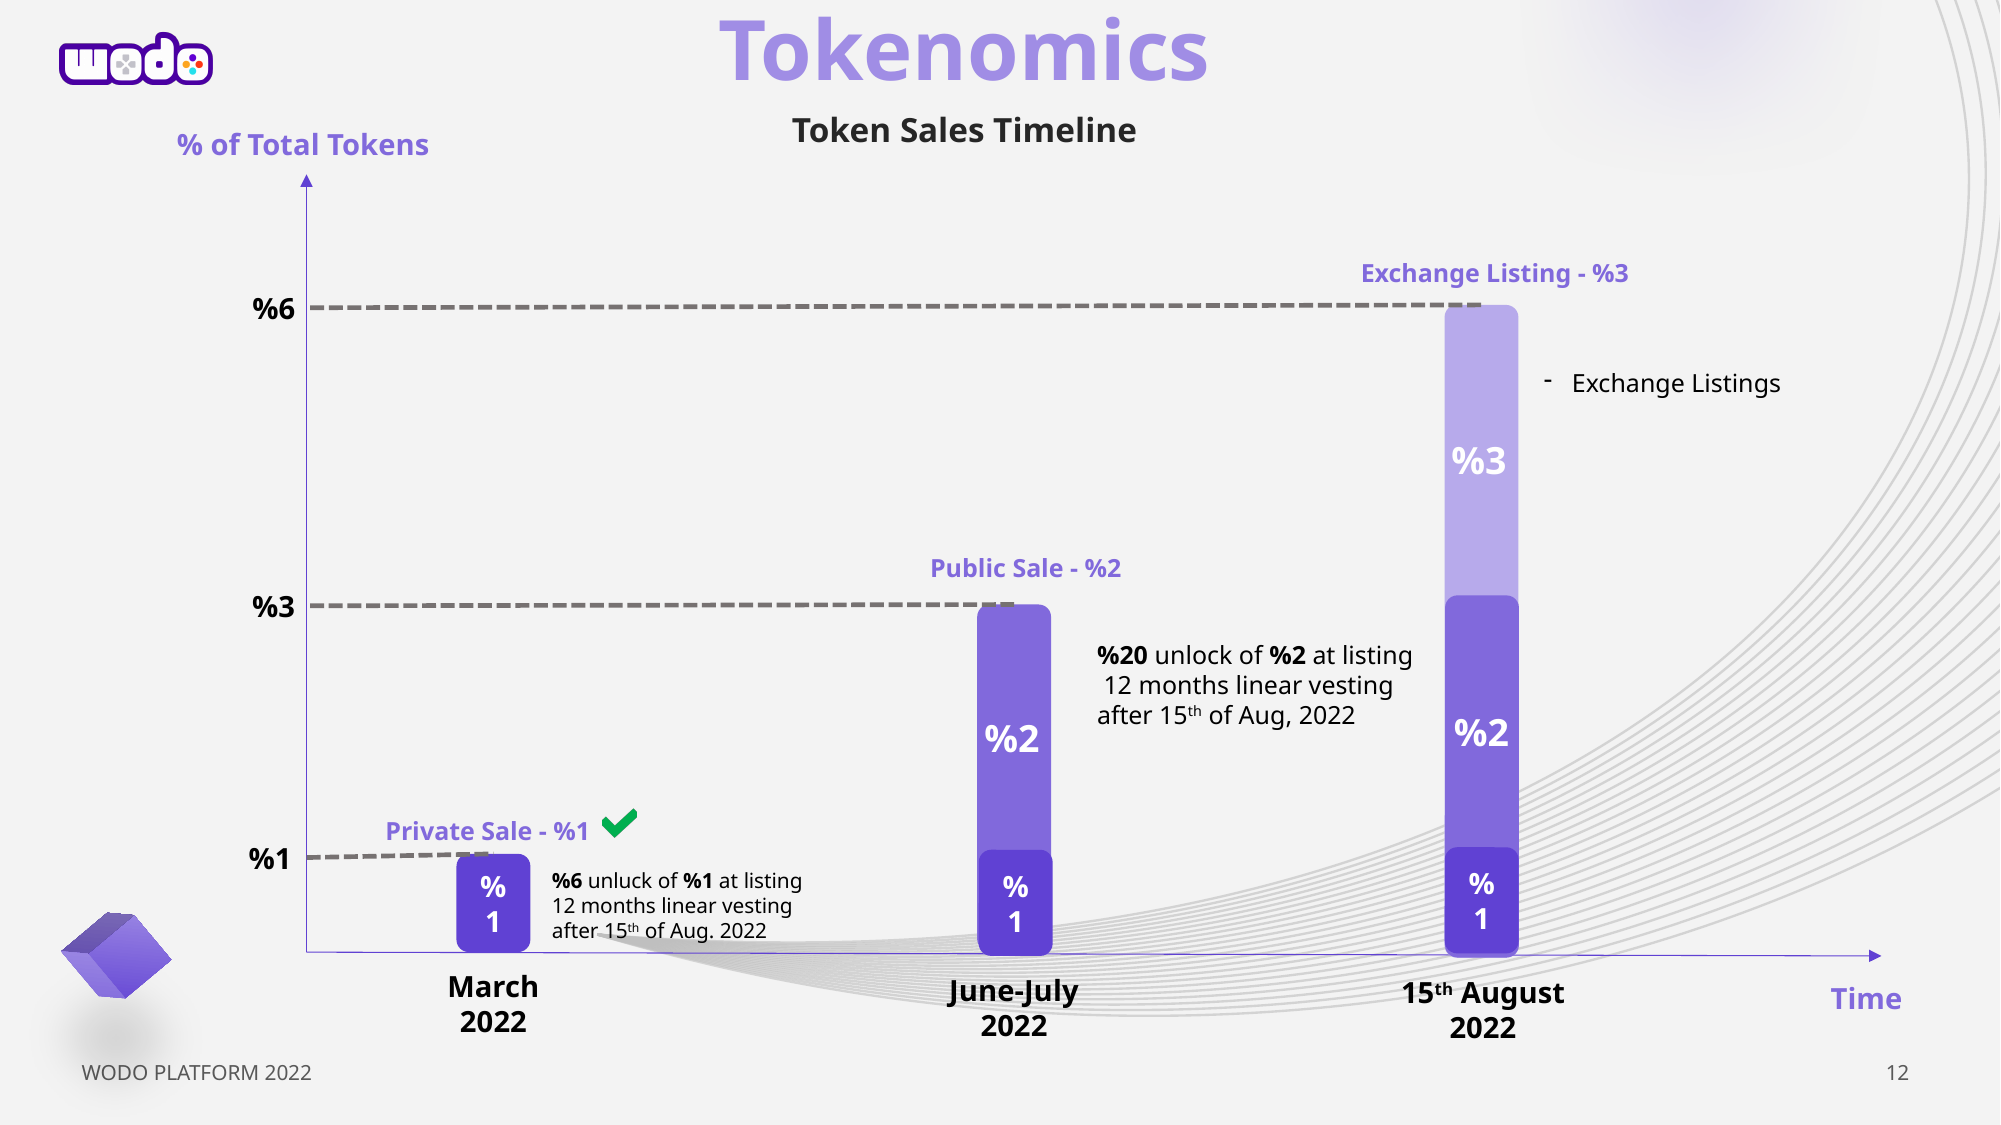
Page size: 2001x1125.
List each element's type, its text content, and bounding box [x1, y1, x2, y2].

text_box %3 [237, 580, 306, 631]
text_box %1 [455, 854, 532, 952]
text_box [303, 853, 494, 858]
text_box %6 [237, 282, 306, 333]
text_box Token Sales Timeline [214, 101, 885, 157]
text_box %6 unluck of %1 at listing 12 months linear vesting after 15th of Aug. 2022 [537, 860, 832, 950]
text_box %1 [234, 832, 306, 883]
picture [59, 31, 213, 85]
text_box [306, 952, 1882, 956]
text_box Private Sale - %1 [370, 808, 606, 854]
text_box March 2022 [432, 961, 555, 1046]
picture [602, 806, 637, 840]
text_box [885, 0, 2000, 1125]
text_box Tokenomics [264, 0, 885, 101]
text_box % of Total Tokens [162, 118, 445, 169]
text_box %6 [307, 282, 311, 333]
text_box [310, 304, 1482, 309]
text_box [60, 911, 173, 1000]
